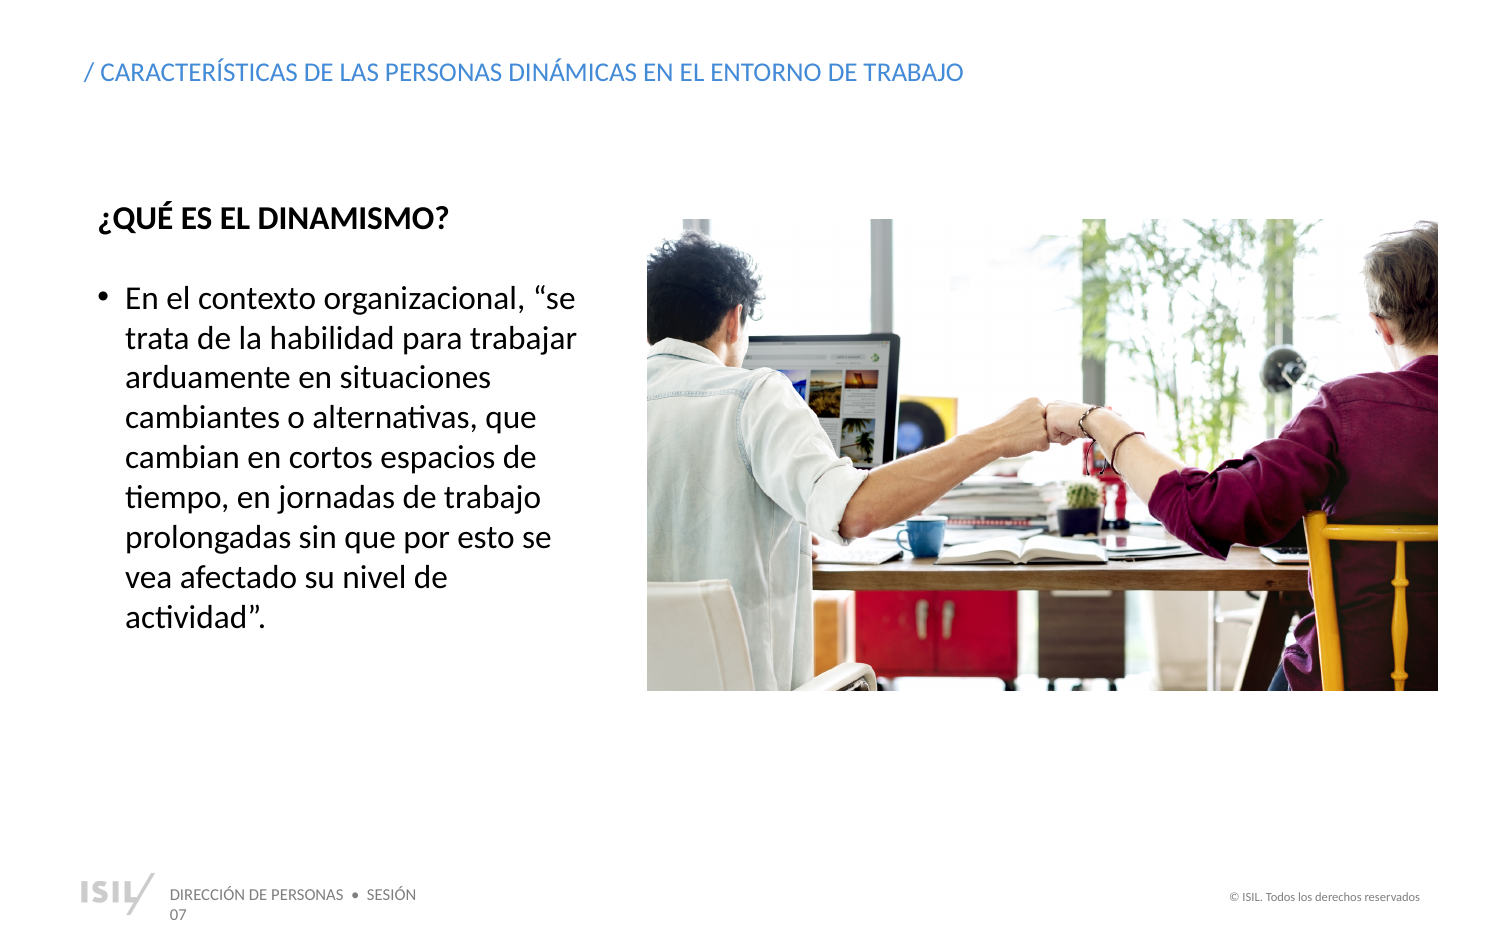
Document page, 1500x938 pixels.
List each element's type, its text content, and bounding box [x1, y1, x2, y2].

text_box / CARACTERÍSTICAS DE LAS PERSONAS DINÁMICAS EN EL ENTORNO DE TRABAJO [110, 54, 1278, 87]
picture [647, 218, 1438, 691]
text_box ¿QUÉ ES EL DINAMISMO? En el contexto organizacional, “se trata de la habilidad para trabajar arduamente en situaciones cambiantes o alternativas, que cambian en cortos espacios de tiempo, en jornadas de trabajo prolongadas sin que por esto se vea afectado su nivel de actividad”. [95, 196, 584, 676]
text_box [0, 9, 110, 160]
